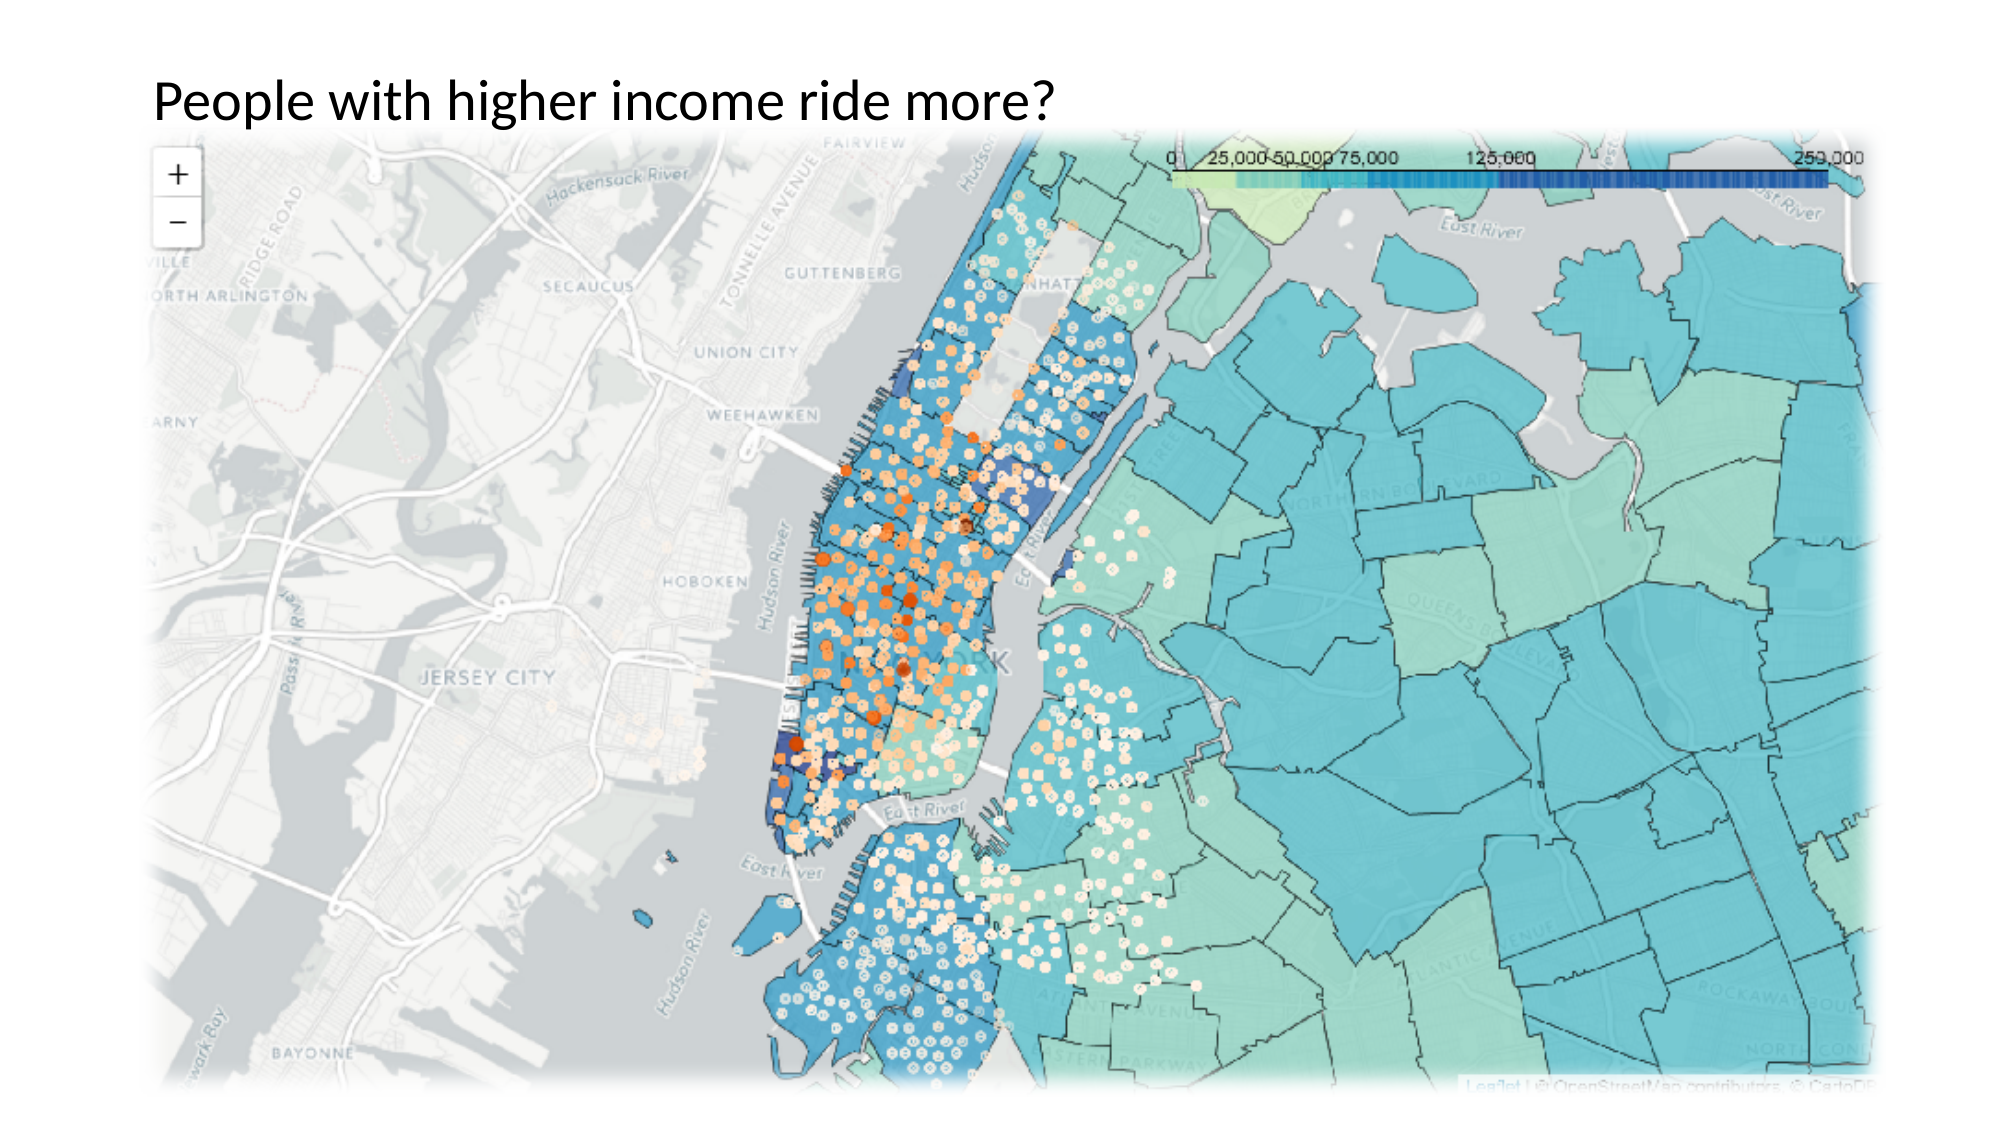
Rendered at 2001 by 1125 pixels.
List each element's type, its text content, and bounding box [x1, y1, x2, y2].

text_box People with higher income ride more? [139, 54, 1114, 124]
picture [139, 124, 1886, 1097]
